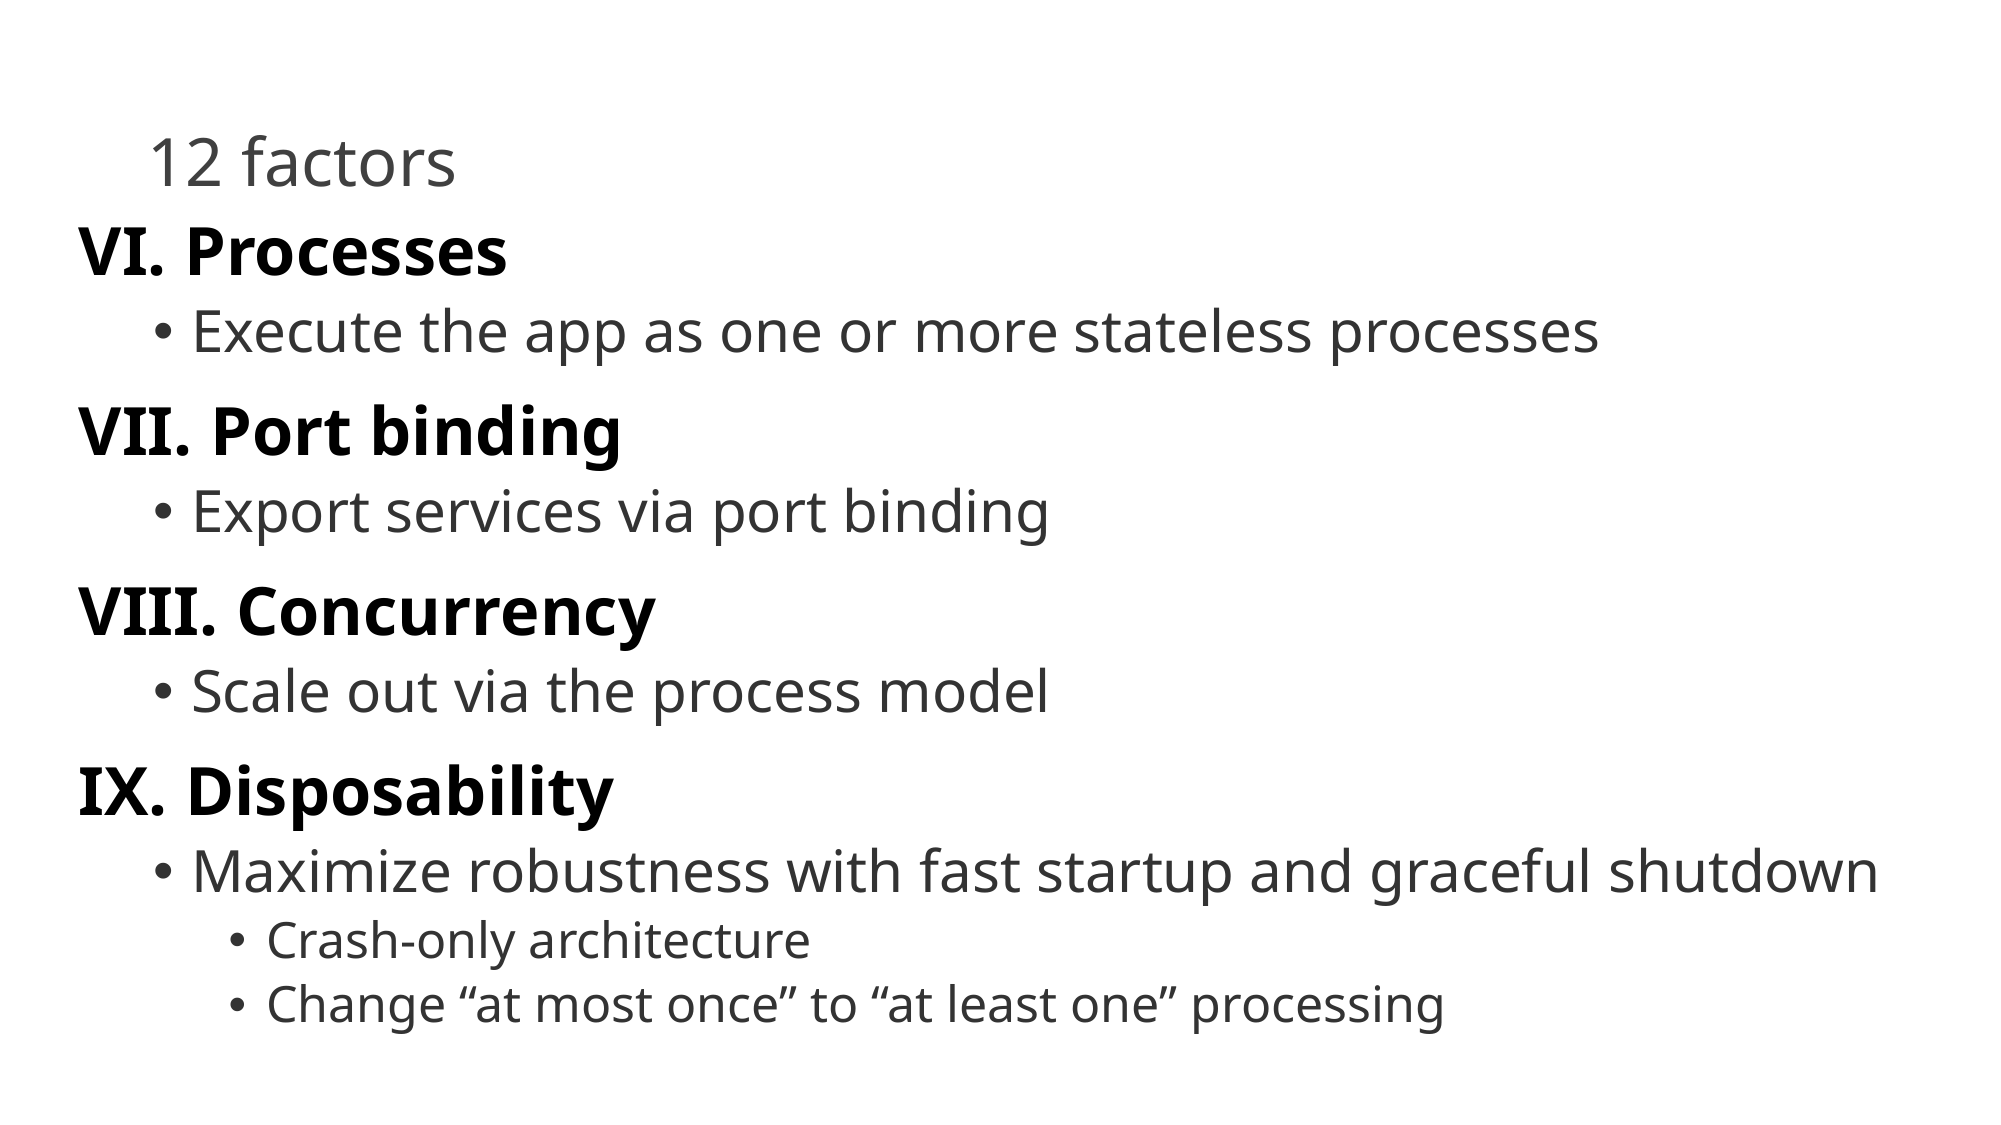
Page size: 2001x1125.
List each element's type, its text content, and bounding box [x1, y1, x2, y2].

list 12 factors [123, 114, 1876, 200]
list VI. Processes Execute the app as one or more stateless processes VII. Port binding Export services via port binding VIII. Concurrency Scale out via the process model IX. Disposability Maximize robustness with fast startup and graceful shutdown Crash-only architecture Change “at most once” to “at least one” processing [54, 195, 1937, 951]
